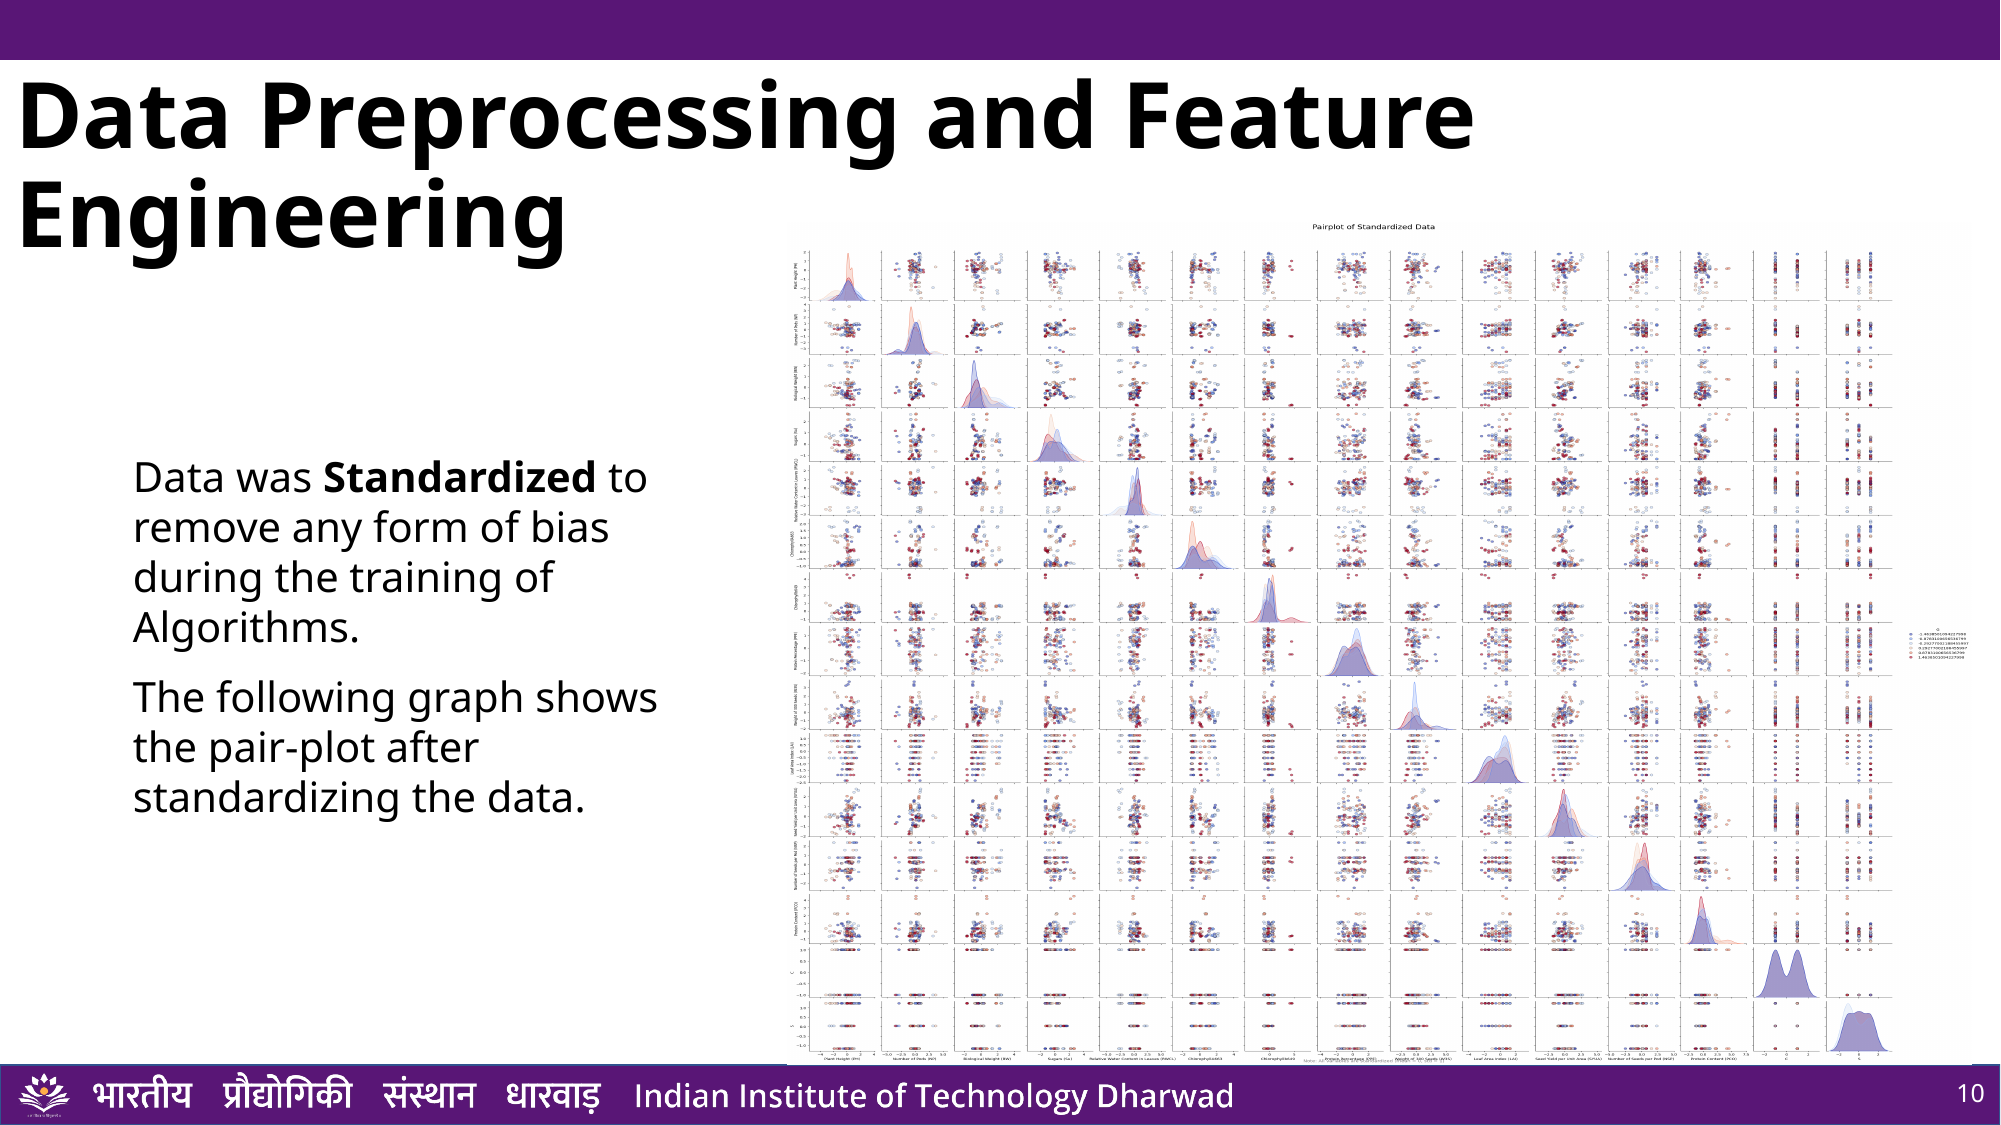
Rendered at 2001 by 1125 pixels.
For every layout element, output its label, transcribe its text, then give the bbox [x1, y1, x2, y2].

picture [18, 1072, 1232, 1118]
picture [786, 221, 1973, 1066]
title Data Preprocessing and Feature Engineering [0, 59, 2000, 278]
list Data was Standardized to remove any form of bias during the training of Algorithms. The following graph shows the pair-plot after standardizing the data. [61, 442, 700, 845]
